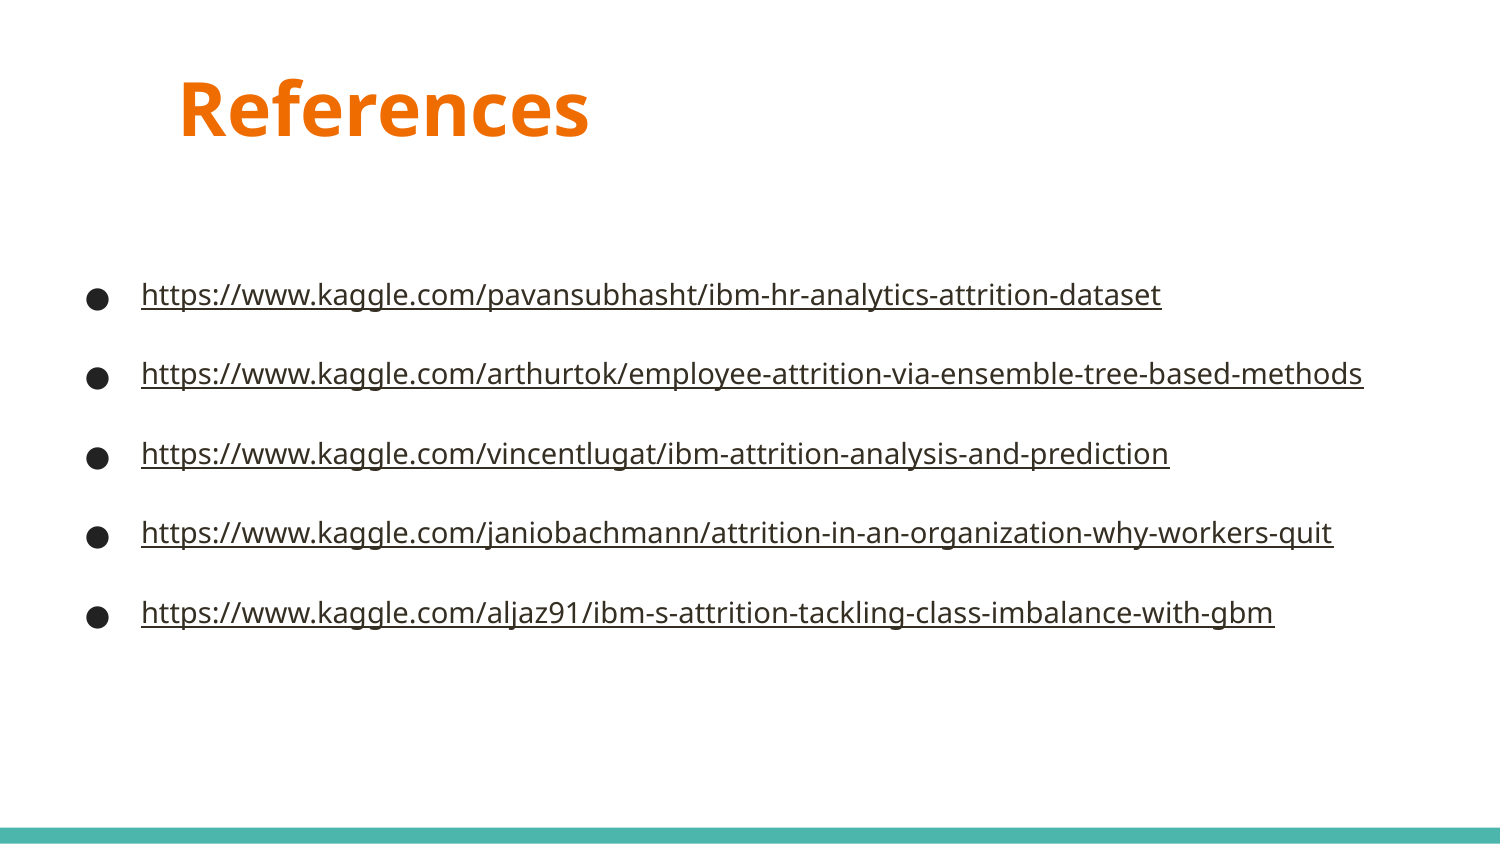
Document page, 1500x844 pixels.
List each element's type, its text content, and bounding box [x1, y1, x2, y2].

list https://www.kaggle.com/pavansubhasht/ibm-hr-analytics-attrition-dataset https://www.kaggle.com/arthurtok/employee-attrition-via-ensemble-tree-based-methods https://www.kaggle.com/vincentlugat/ibm-attrition-analysis-and-prediction https://www.kaggle.com/janiobachmann/attrition-in-an-organization-why-workers-quit https://www.kaggle.com/aljaz91/ibm-s-attrition-tackling-class-imbalance-with-gbm [51, 221, 1464, 675]
title References [37, 46, 731, 163]
